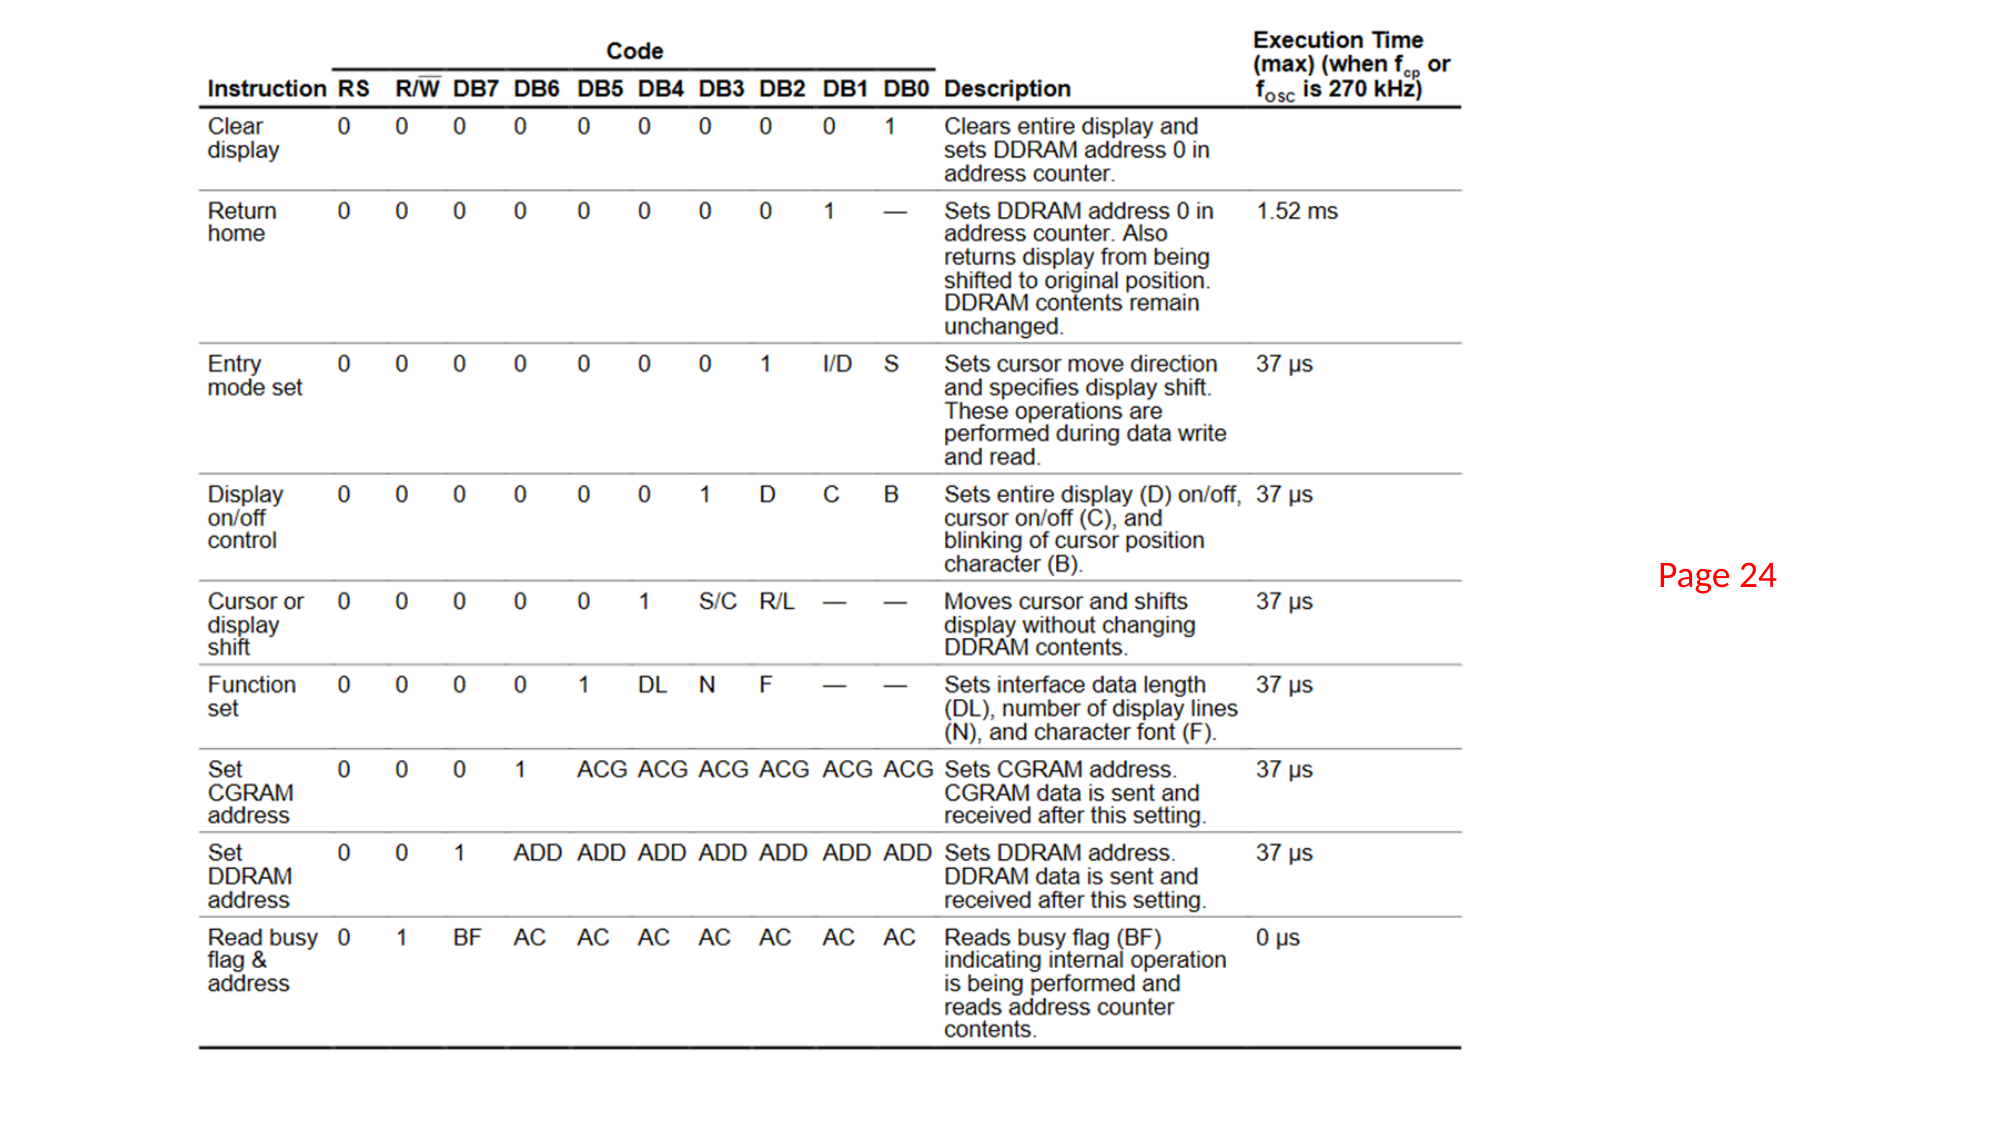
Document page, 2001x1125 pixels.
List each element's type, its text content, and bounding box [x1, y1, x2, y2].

text_box Page 24 [1643, 542, 1792, 603]
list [176, 16, 1489, 1069]
